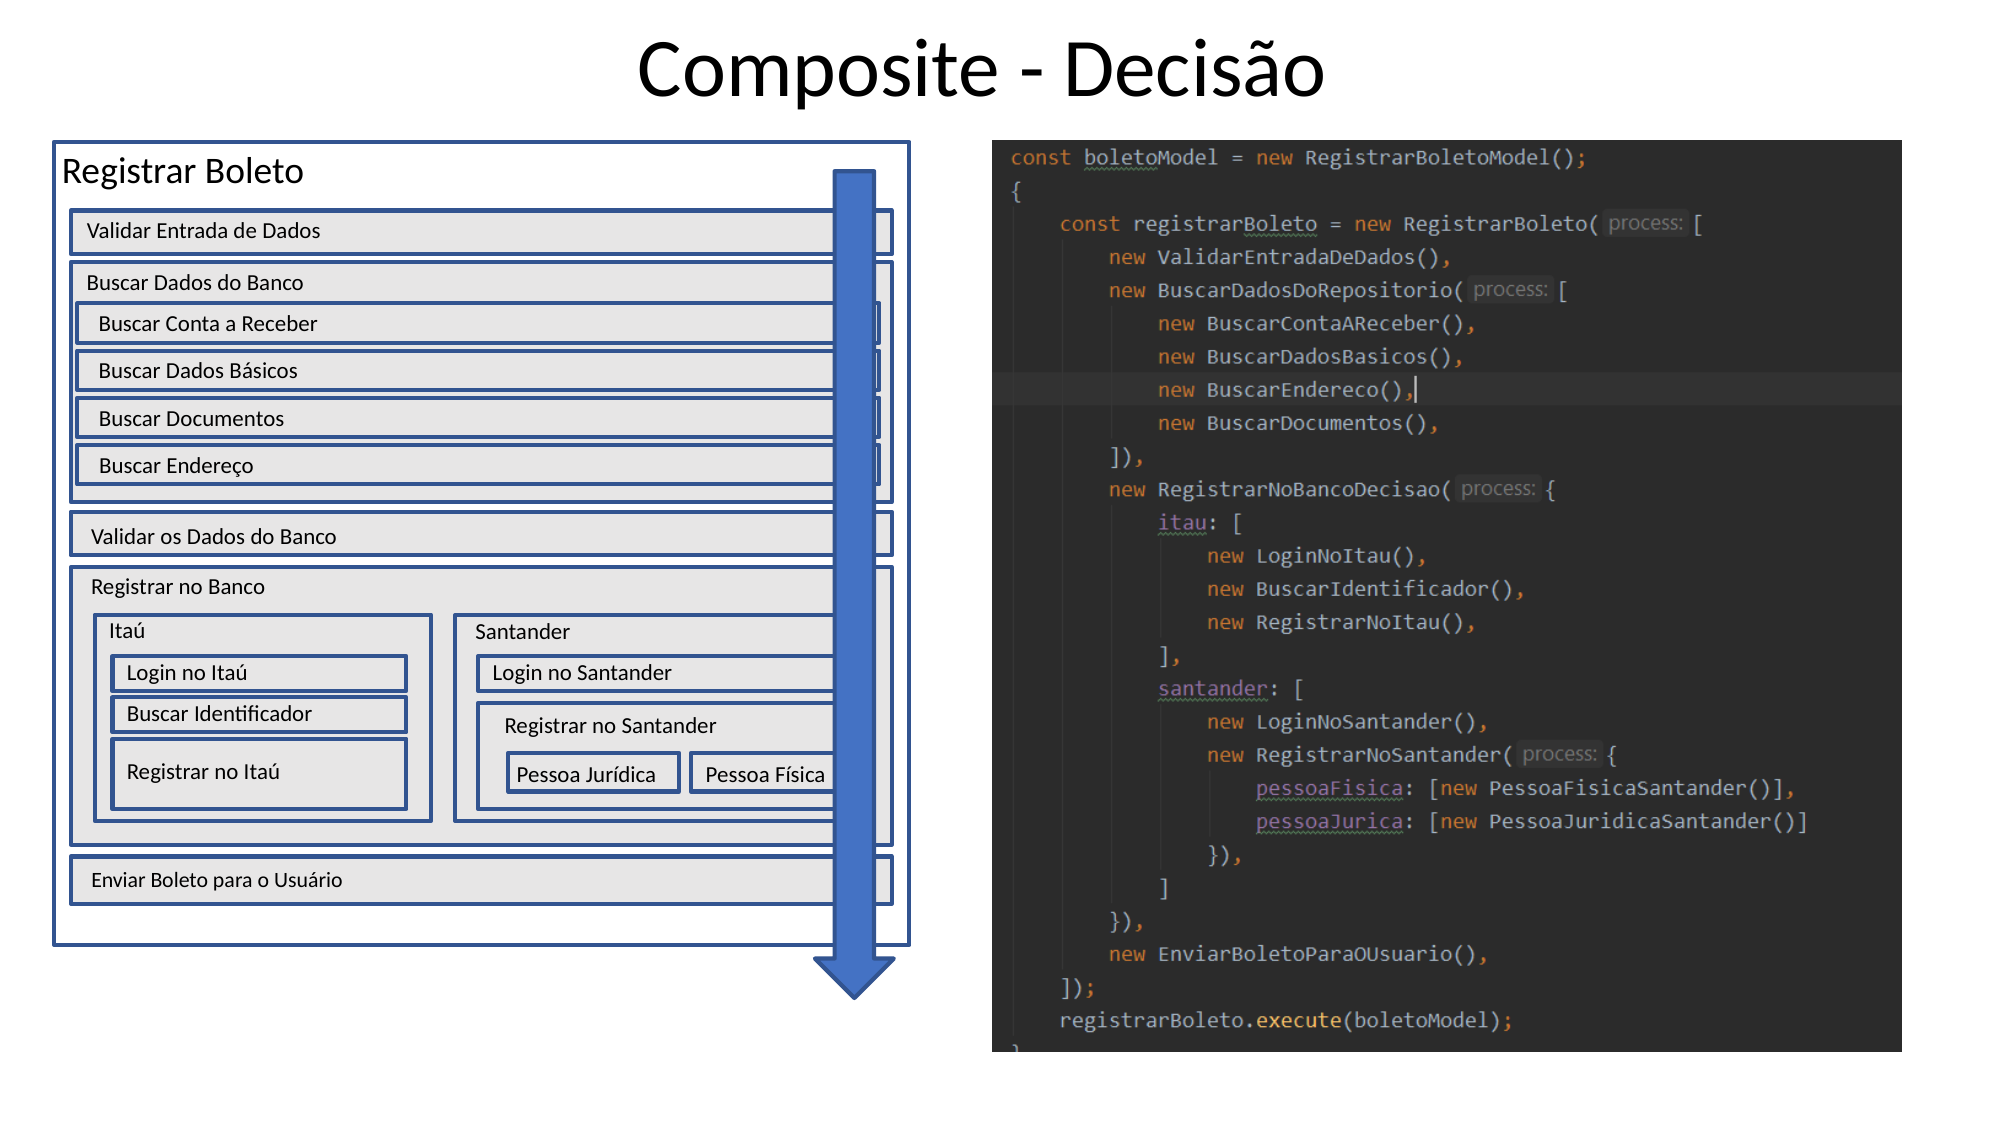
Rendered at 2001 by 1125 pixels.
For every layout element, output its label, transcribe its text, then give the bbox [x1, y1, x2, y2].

text_box [535, 396, 832, 439]
text_box [877, 349, 881, 392]
text_box Itaú [94, 608, 389, 651]
text_box [476, 701, 832, 811]
text_box [877, 396, 881, 439]
text_box Buscar Documentos [84, 395, 535, 439]
text_box Login no Santander [477, 649, 773, 693]
text_box [877, 443, 881, 486]
text_box Enviar Boleto para o Usuário [76, 858, 596, 900]
text_box Santander [460, 609, 755, 652]
text_box Validar Entrada de Dados [72, 208, 522, 251]
text_box [877, 854, 894, 906]
text_box Buscar Dados Básicos [83, 348, 534, 391]
text_box [69, 565, 832, 847]
text_box [75, 443, 84, 486]
text_box [93, 613, 433, 823]
text_box Registrar no Banco [76, 564, 527, 607]
text_box [877, 208, 894, 256]
text_box [75, 396, 84, 439]
text_box Login no Itaú [112, 649, 407, 691]
text_box [69, 854, 832, 906]
text_box Validar os Dados do Banco [76, 513, 527, 557]
text_box [773, 654, 832, 693]
text_box [69, 510, 832, 557]
picture [991, 140, 1902, 1052]
text_box [535, 443, 832, 486]
text_box [812, 169, 896, 1001]
text_box Registrar Boleto [47, 139, 497, 199]
text_box Buscar Identificador [112, 691, 407, 734]
text_box [75, 301, 832, 345]
text_box [877, 565, 894, 847]
text_box Pessoa Física [797, 752, 832, 795]
text_box Pessoa Jurídica [501, 752, 797, 795]
text_box [453, 613, 832, 823]
text_box Buscar Dados do Banco [71, 260, 522, 303]
text_box Registrar no Itaú [112, 749, 407, 792]
text_box [69, 260, 832, 504]
text_box Composite - Decisão [271, 5, 1694, 121]
text_box [877, 301, 881, 345]
text_box [75, 349, 832, 392]
text_box [877, 260, 894, 504]
text_box [877, 510, 894, 557]
text_box [52, 140, 911, 947]
text_box Buscar Endereço [84, 443, 535, 486]
text_box Buscar Conta a Receber [83, 301, 534, 344]
text_box Registrar no Santander [489, 702, 784, 746]
text_box [110, 737, 408, 811]
text_box [69, 208, 832, 256]
